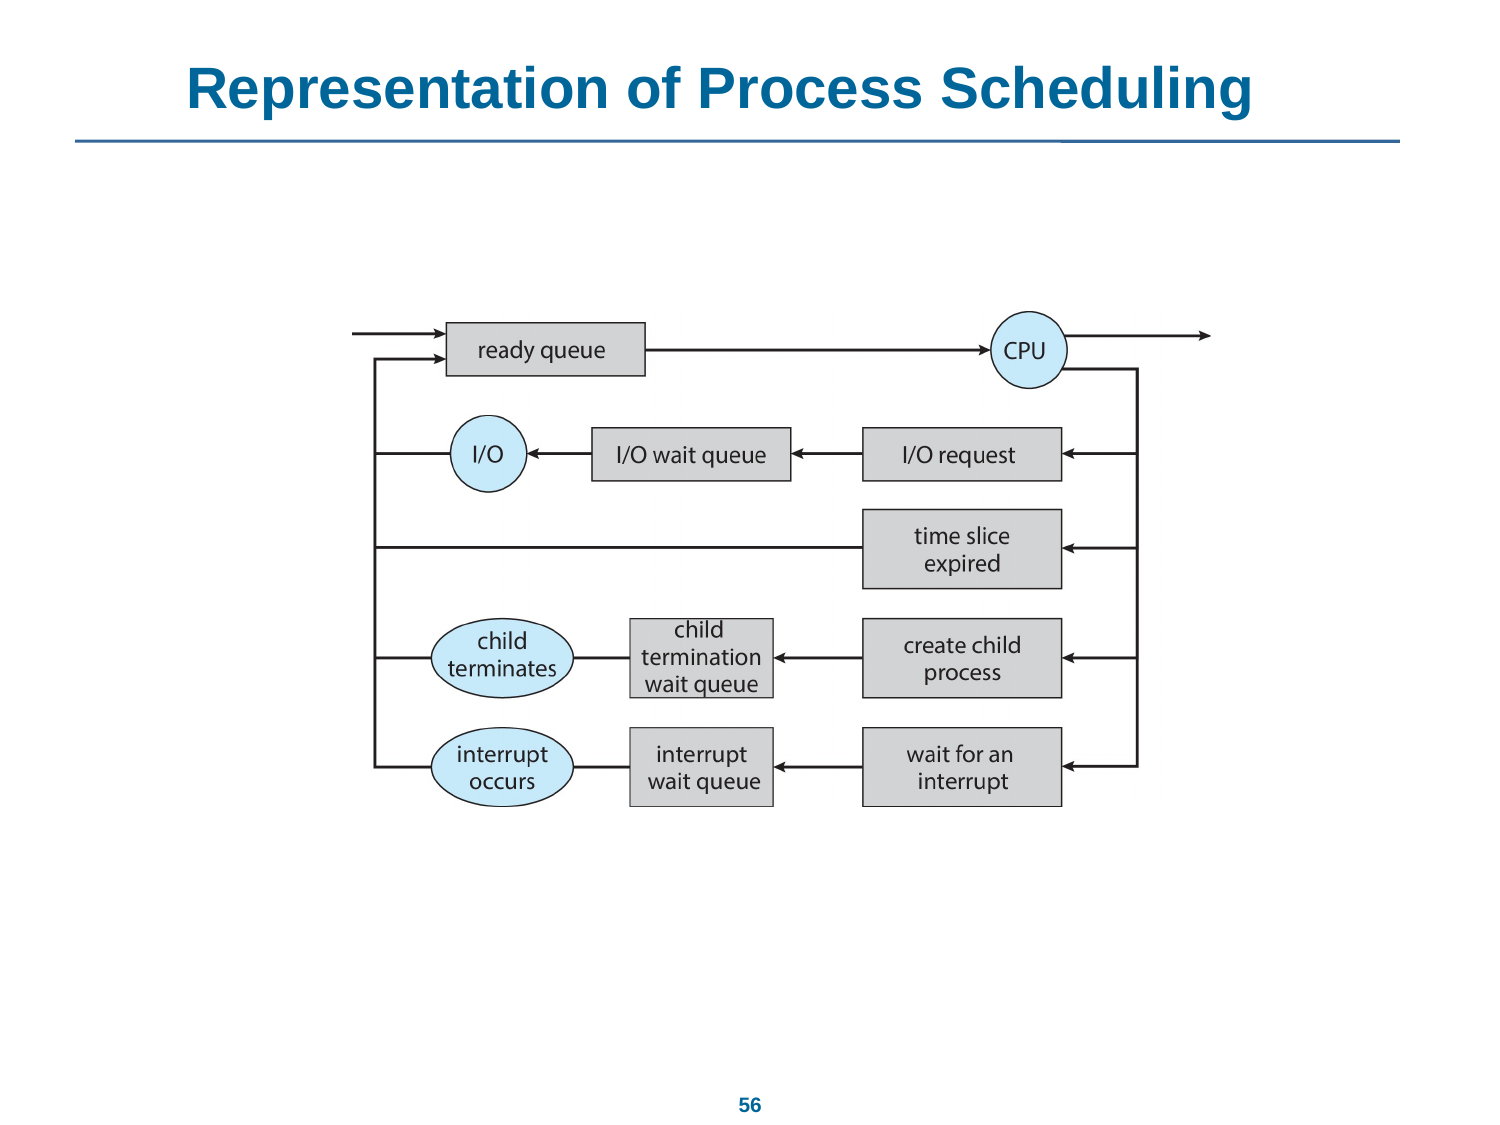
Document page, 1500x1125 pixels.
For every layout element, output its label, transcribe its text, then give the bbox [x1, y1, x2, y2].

title Representation of Process Scheduling [45, 33, 1396, 129]
picture [352, 310, 1211, 807]
